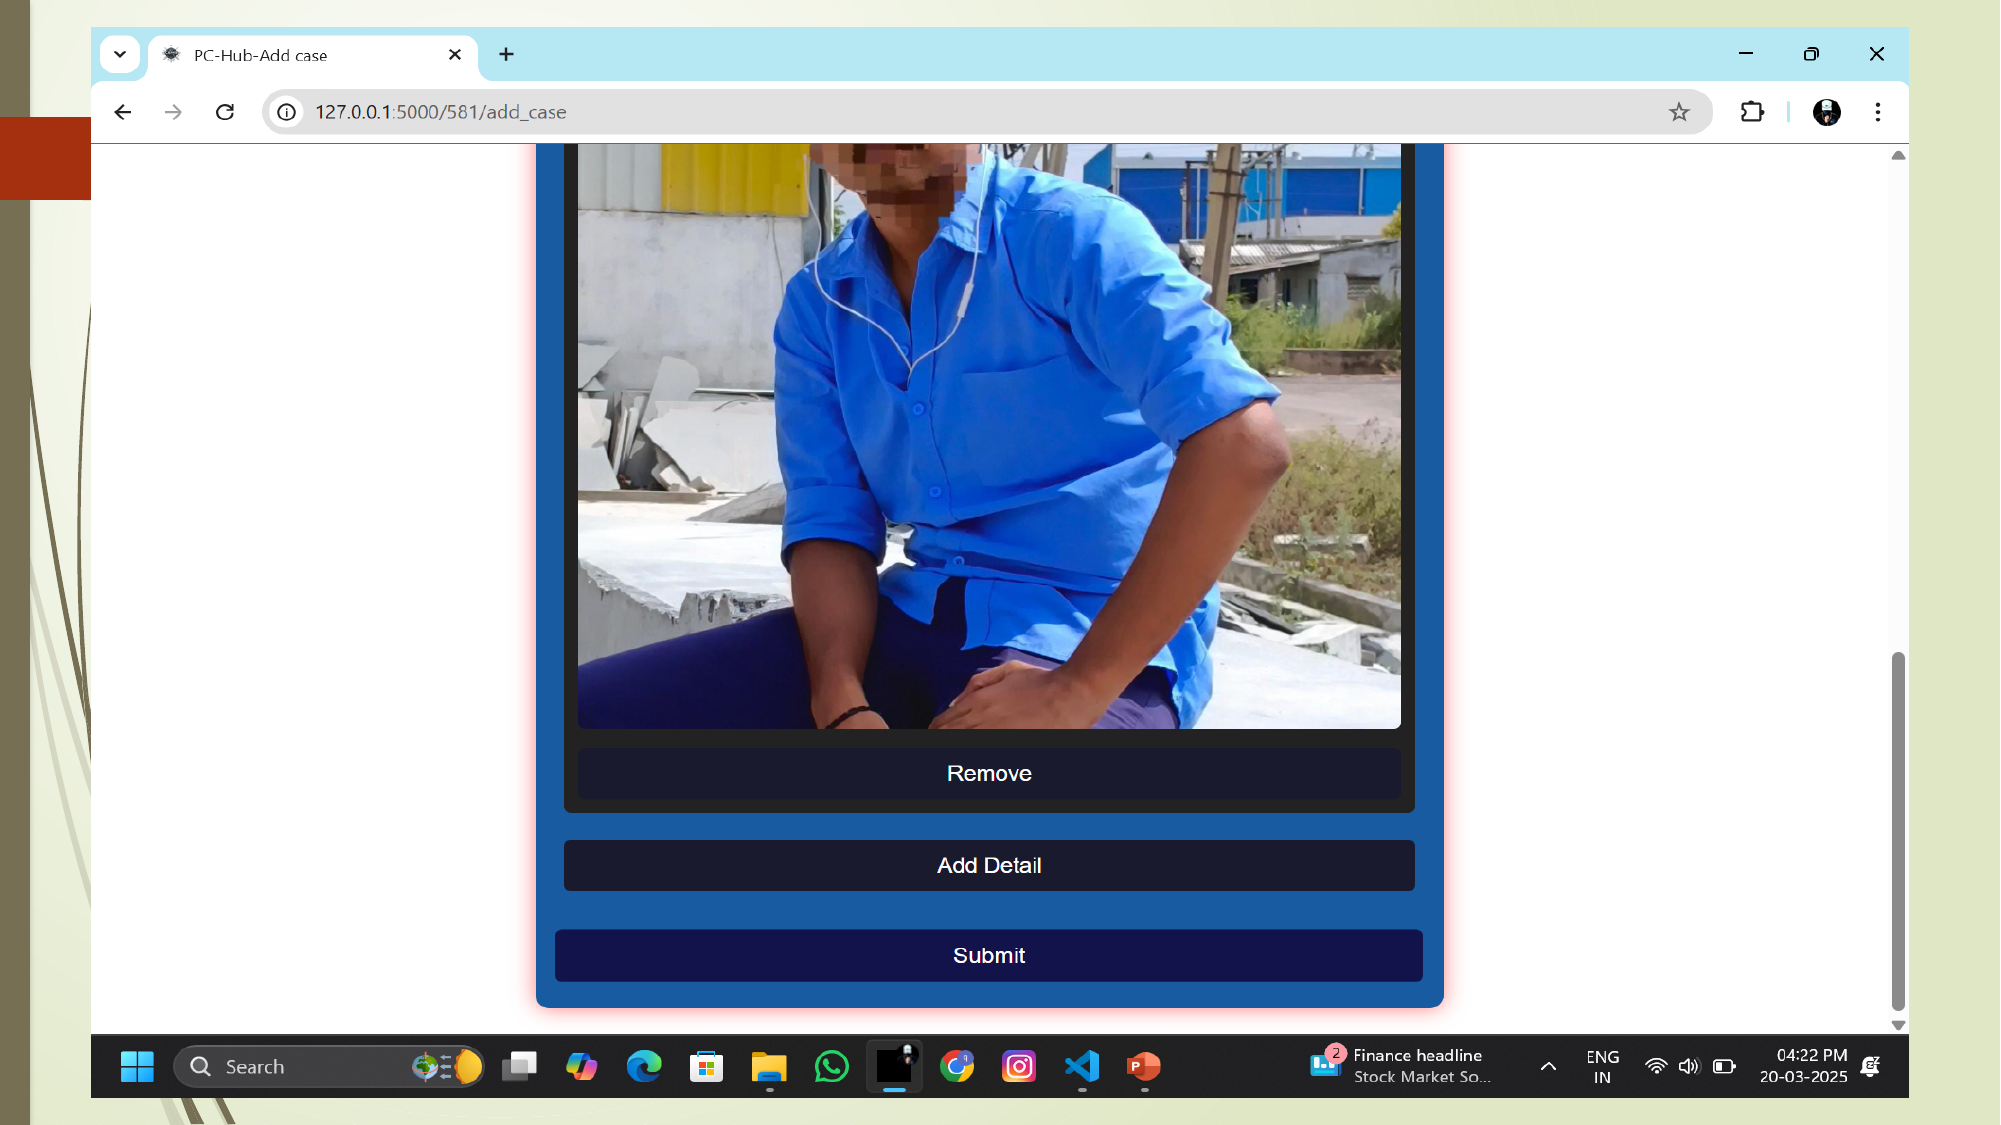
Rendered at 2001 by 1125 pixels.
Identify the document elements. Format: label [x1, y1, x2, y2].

picture [91, 27, 1909, 1098]
